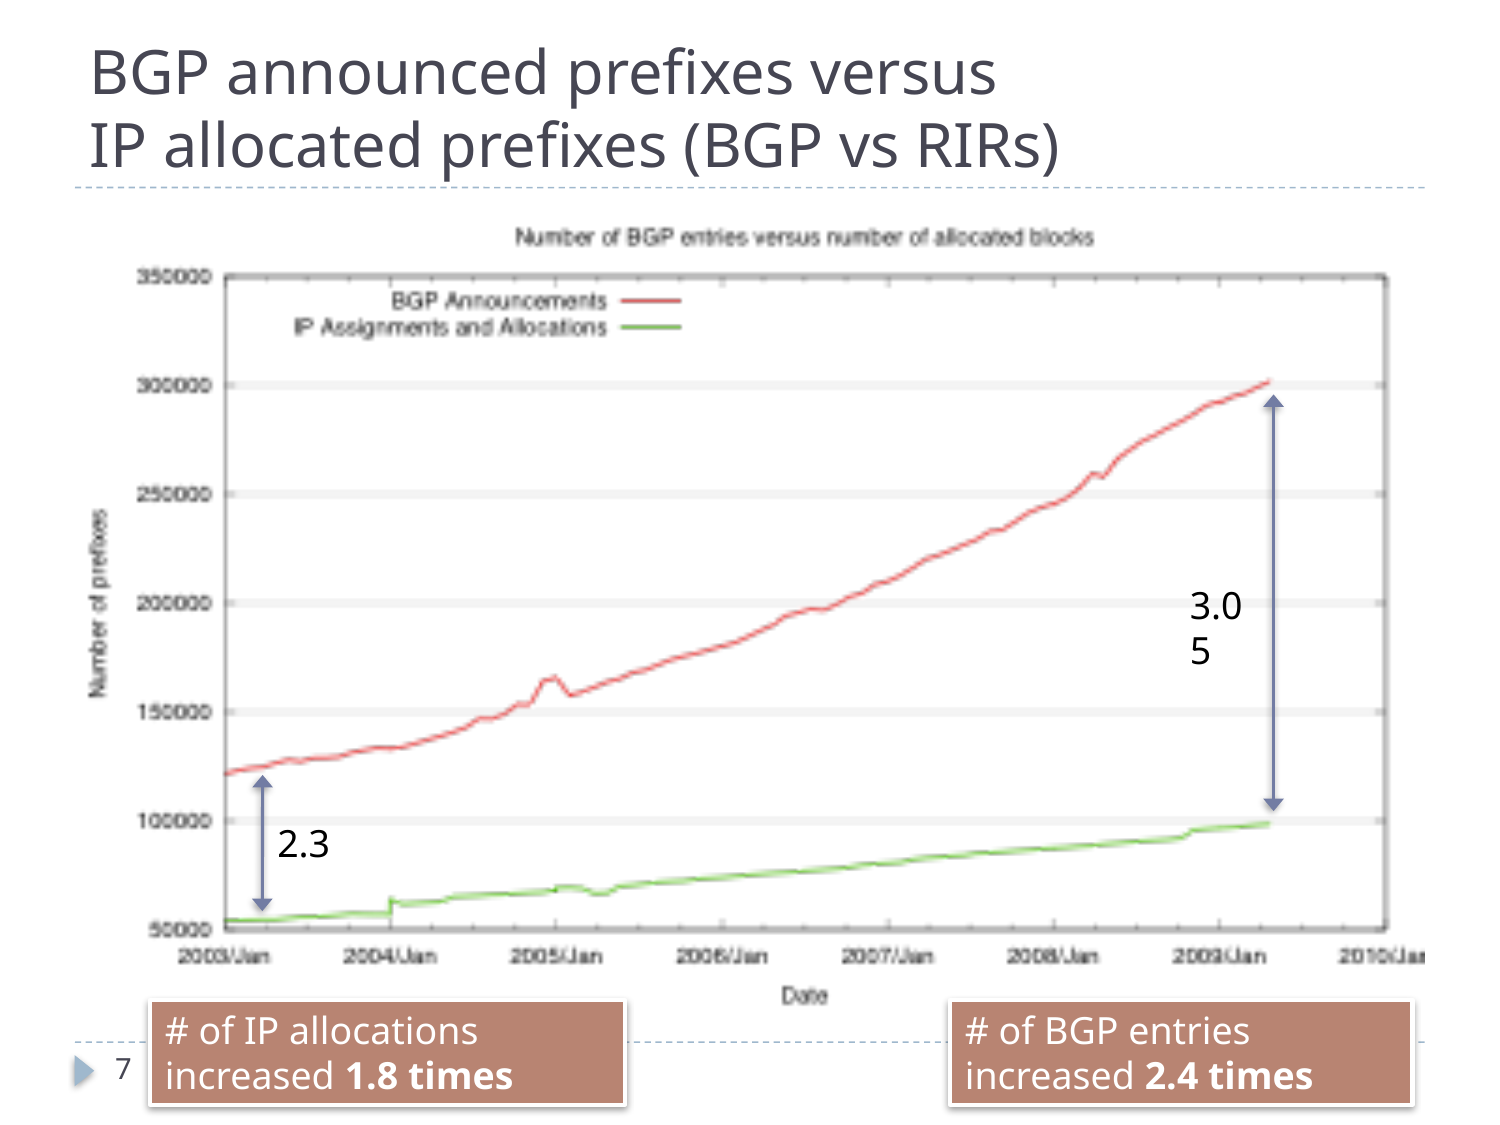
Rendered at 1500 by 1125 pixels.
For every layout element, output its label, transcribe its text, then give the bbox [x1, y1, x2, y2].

slide_number 7 [100, 1042, 426, 1103]
text_box # of BGP entries increased 2.4 times [948, 1023, 1415, 1107]
title BGP announced prefixes versus IP allocated prefixes (BGP vs RIRs) [75, 24, 1425, 188]
text_box # of IP allocations increased 1.8 times [148, 1023, 627, 1107]
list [74, 199, 1426, 1011]
